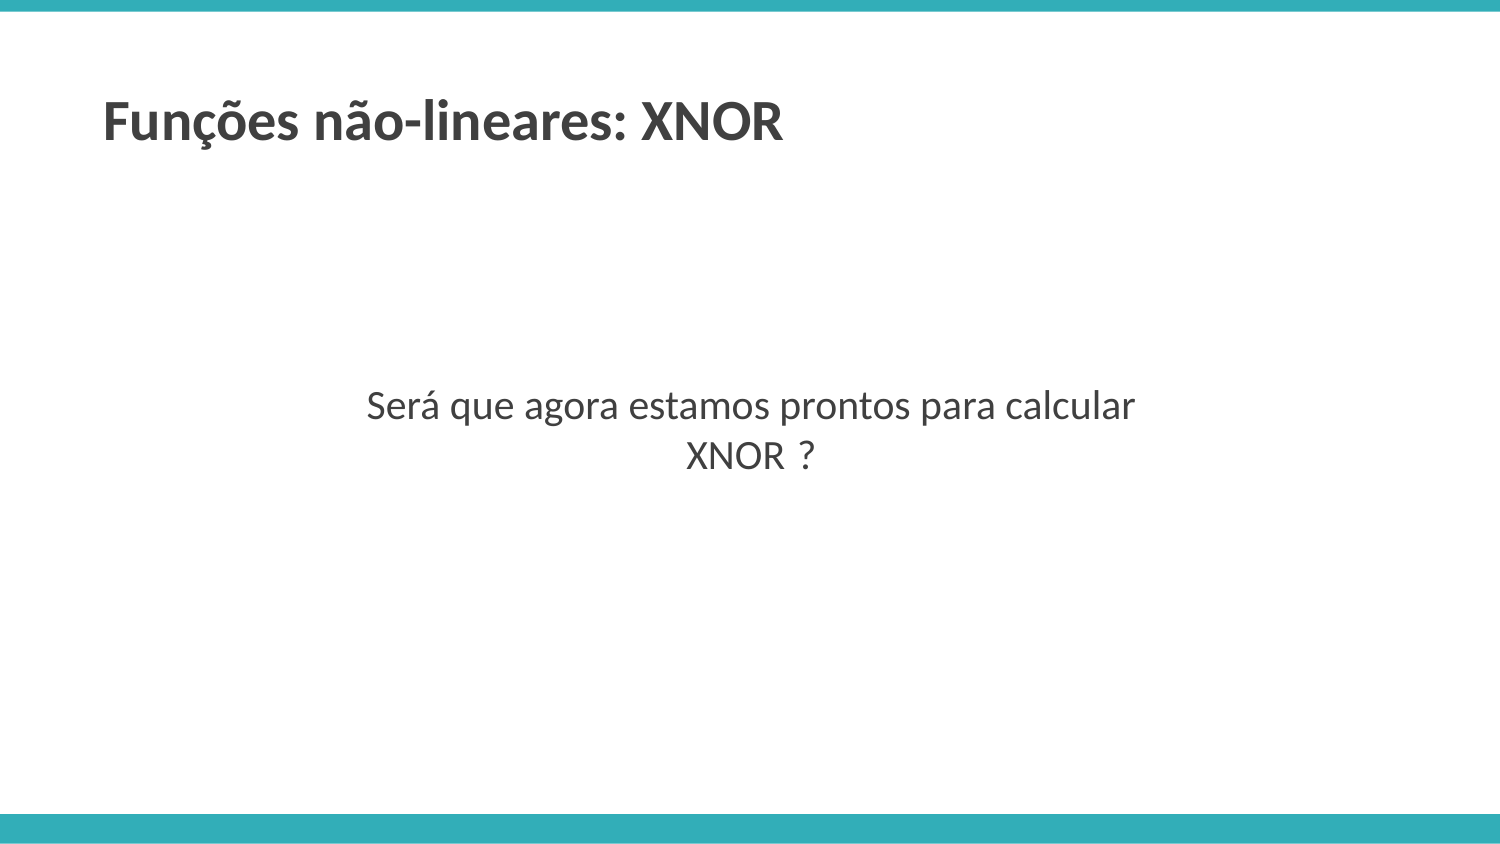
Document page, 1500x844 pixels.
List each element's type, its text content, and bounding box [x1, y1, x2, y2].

text_box Funções não-lineares: XNOR [88, 67, 1329, 167]
